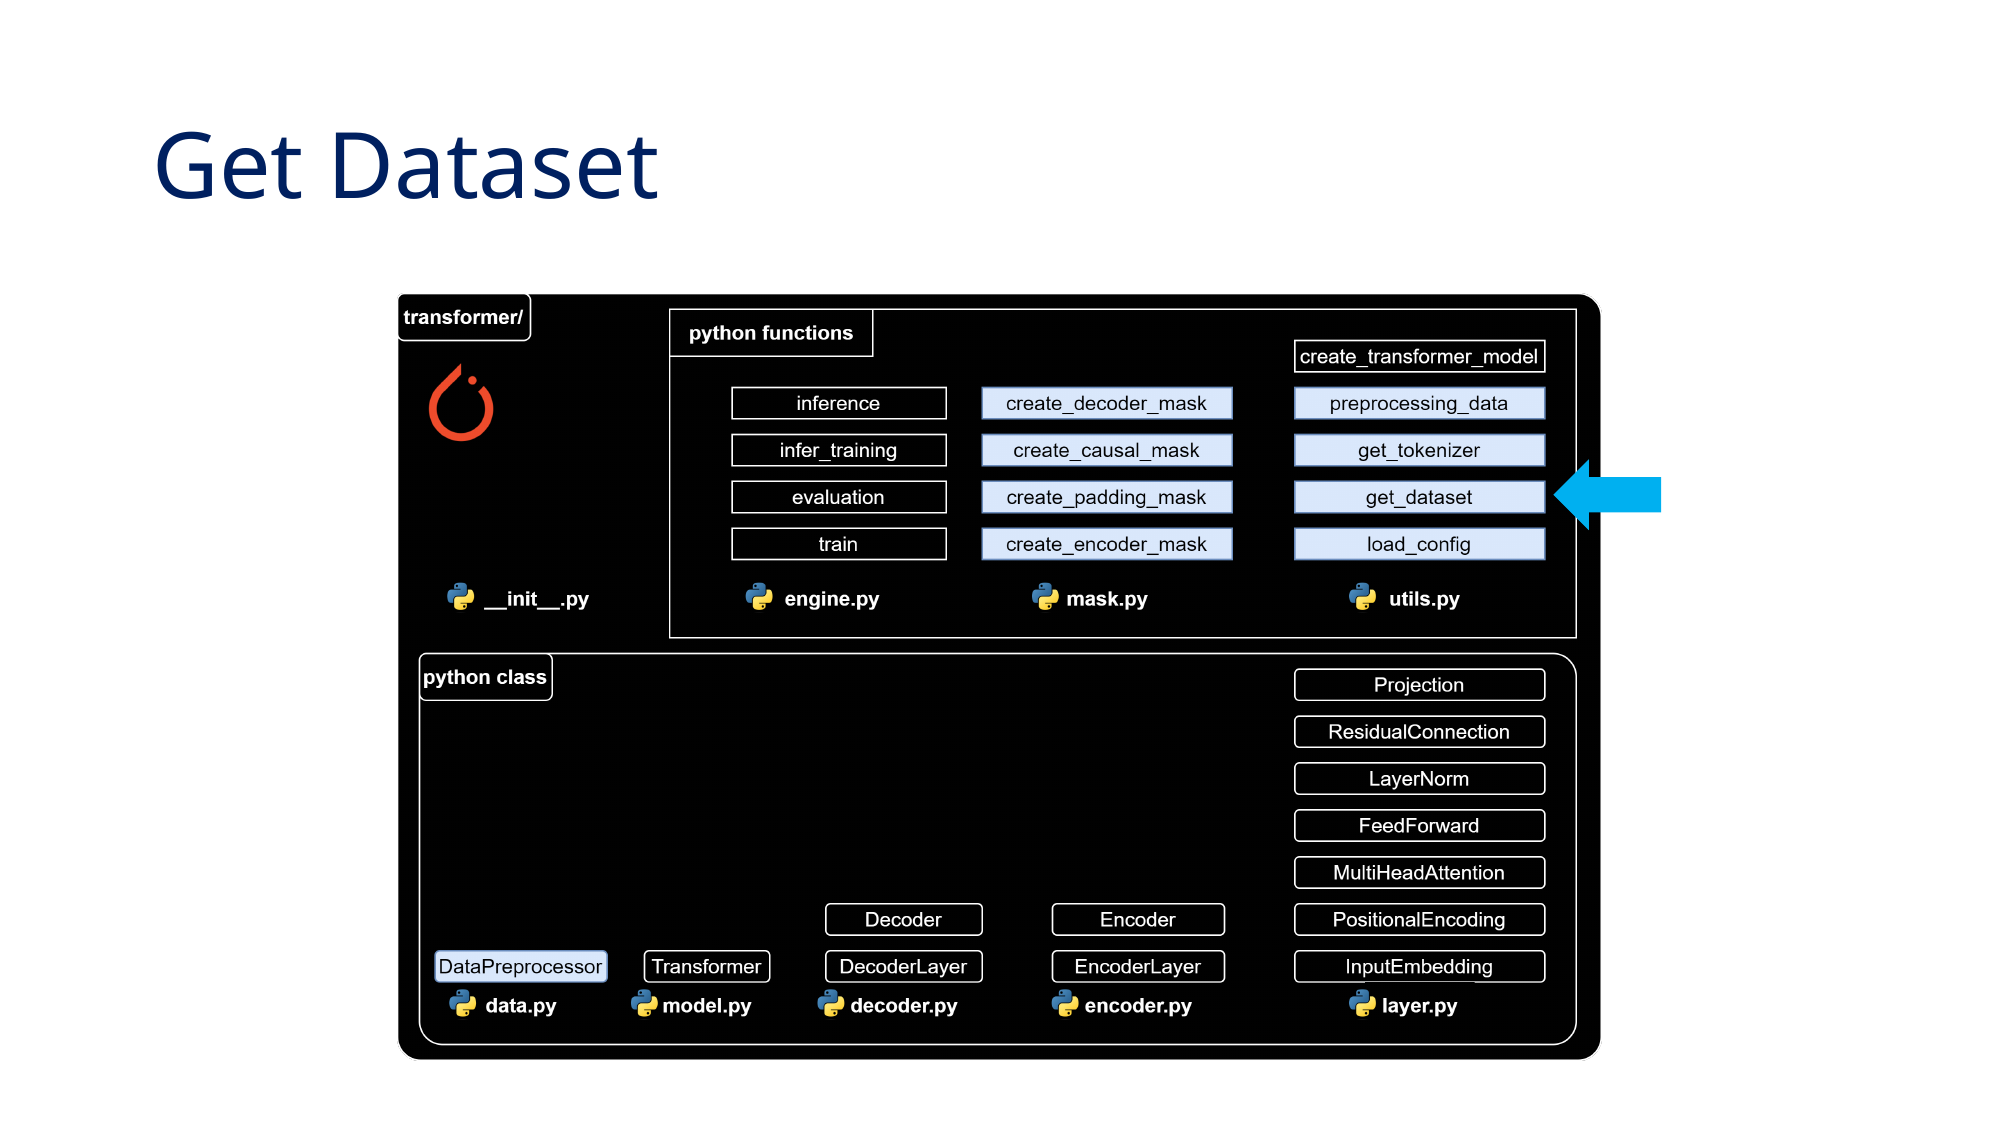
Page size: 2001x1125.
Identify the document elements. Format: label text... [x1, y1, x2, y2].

picture [380, 276, 1620, 1078]
title Get Dataset [137, 59, 1863, 278]
text_box [1620, 475, 1663, 515]
